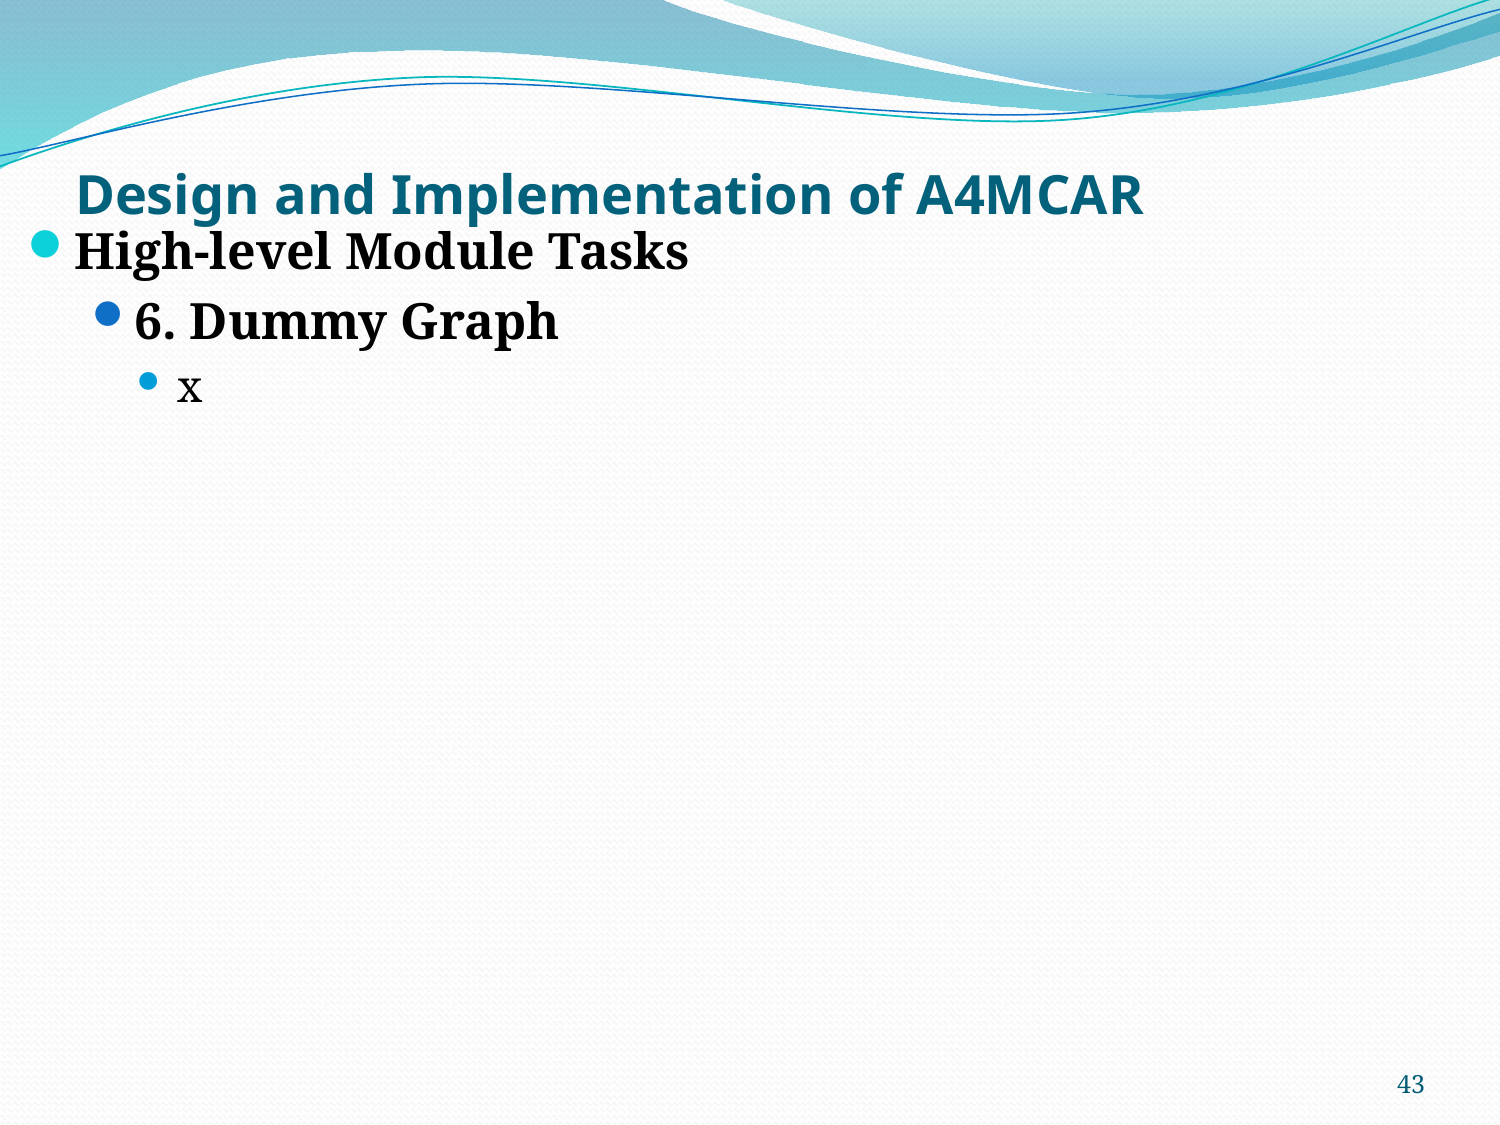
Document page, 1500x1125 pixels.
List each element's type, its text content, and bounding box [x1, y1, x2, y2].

list High-level Module Tasks 6. Dummy Graph x [12, 212, 1288, 1038]
title Design and Implementation of A4MCAR [75, 115, 1300, 225]
slide_number 43 [1299, 1042, 1425, 1103]
